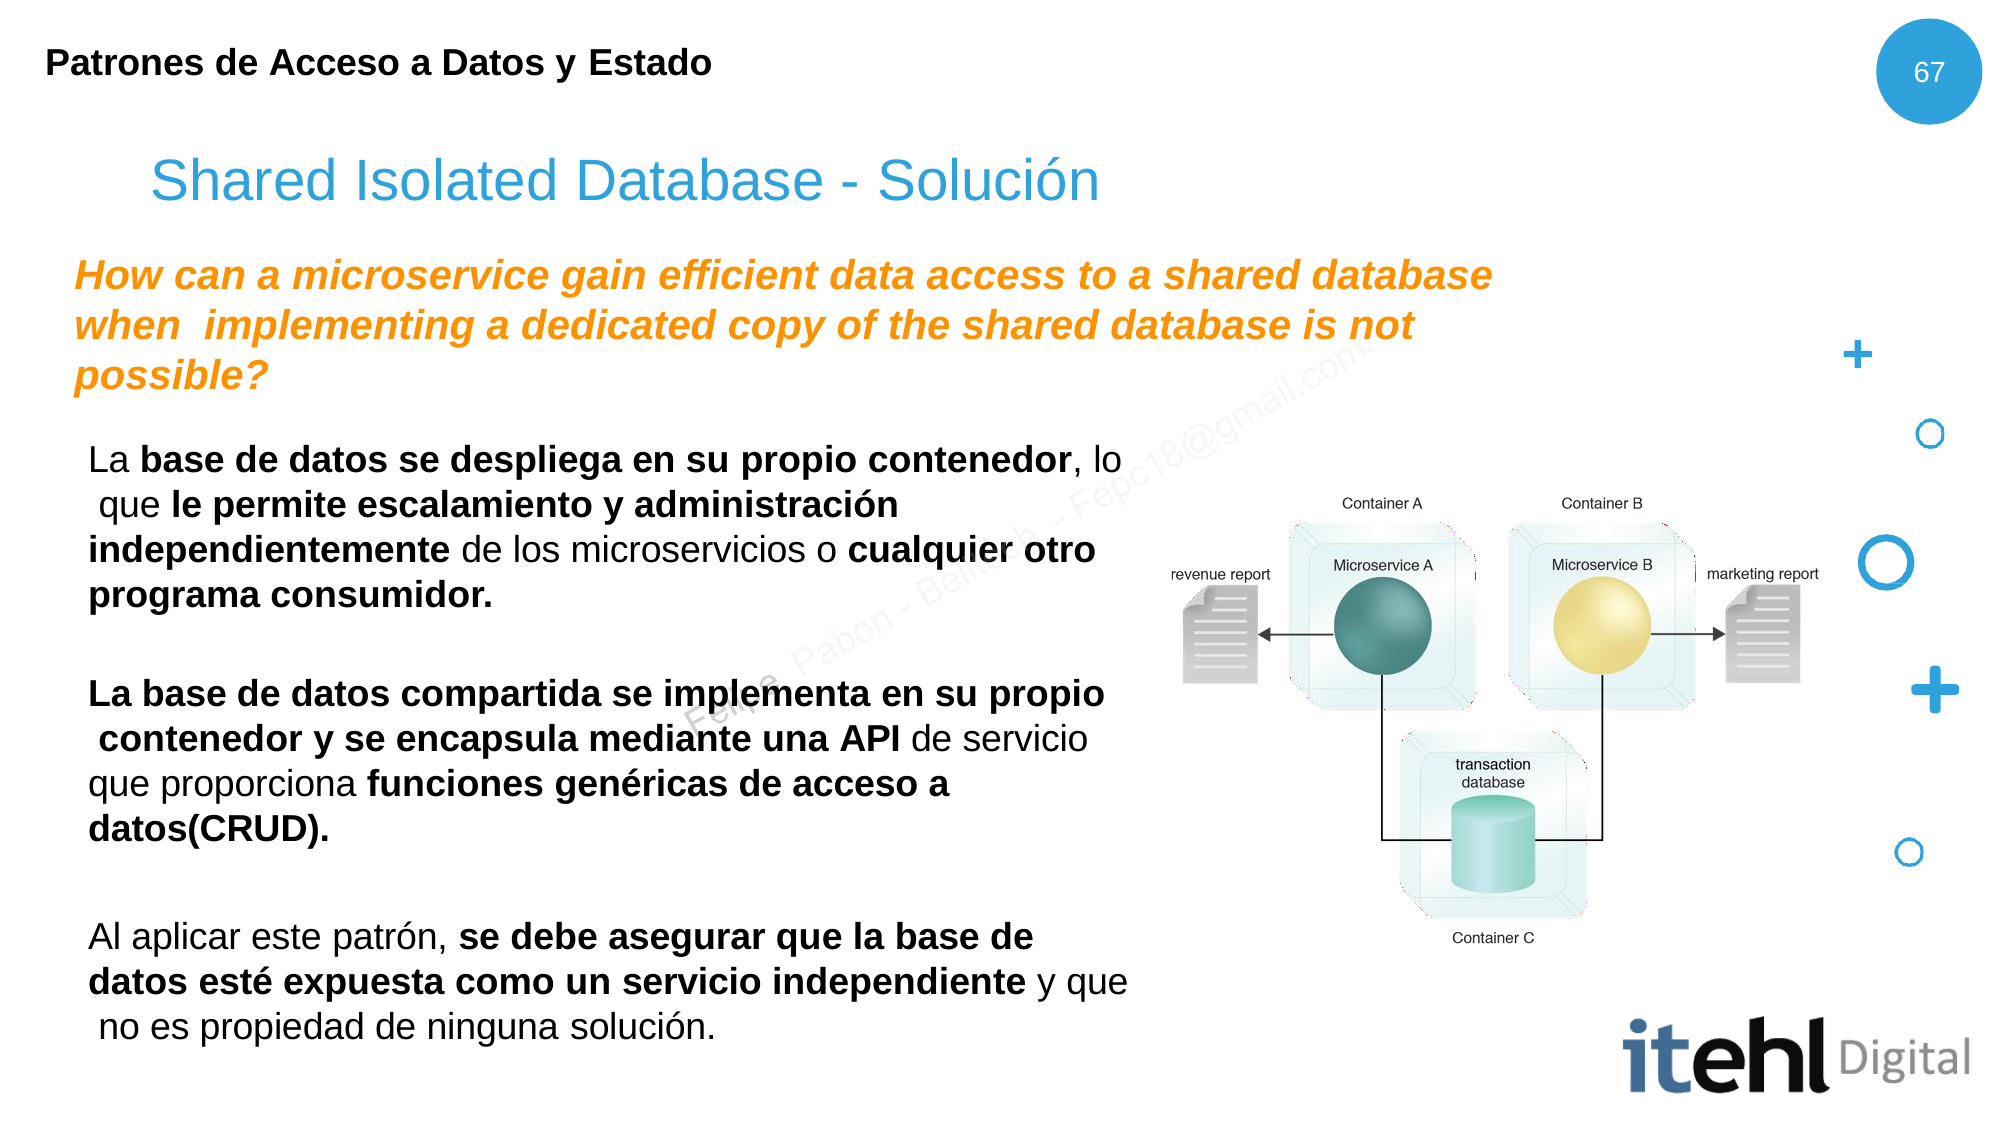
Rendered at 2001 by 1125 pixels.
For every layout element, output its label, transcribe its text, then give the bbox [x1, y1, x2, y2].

text_box [683, 704, 706, 737]
text_box [1915, 418, 1945, 449]
title Shared Isolated Database - Solución [148, 140, 1104, 245]
text_box [709, 703, 729, 724]
text_box [1857, 534, 1915, 591]
text_box [739, 684, 761, 714]
text_box [759, 674, 779, 695]
text_box [790, 526, 1039, 677]
text_box [1622, 1016, 1970, 1094]
text_box [732, 692, 745, 712]
text_box [1054, 343, 1367, 525]
text_box [1894, 837, 1924, 867]
text_box [1911, 665, 1960, 714]
text_box [1843, 339, 1872, 369]
text_box [721, 690, 738, 716]
text_box How can a microservice gain efficient data access to a shared database when implementing a dedicated copy of the shared database is not possible? La base de datos se despliega en su propio contenedor, lo que le permite escalamiento y administración independientemente de los microservicios o cualquier otro programa consumidor. La base de datos compartida se implementa en su propio contenedor y se encapsula mediante una API de servicio que proporciona funciones genéricas de acceso a datos(CRUD). Al aplicar este patrón, se debe asegurar que la base de datos esté expuesta como un servicio independiente y que no es propiedad de ninguna solución. [72, 245, 1610, 1047]
text_box [1610, 497, 1819, 944]
text_box 67 [1911, 50, 1948, 88]
text_box Patrones de Acceso a Datos y Estado [43, 35, 718, 83]
